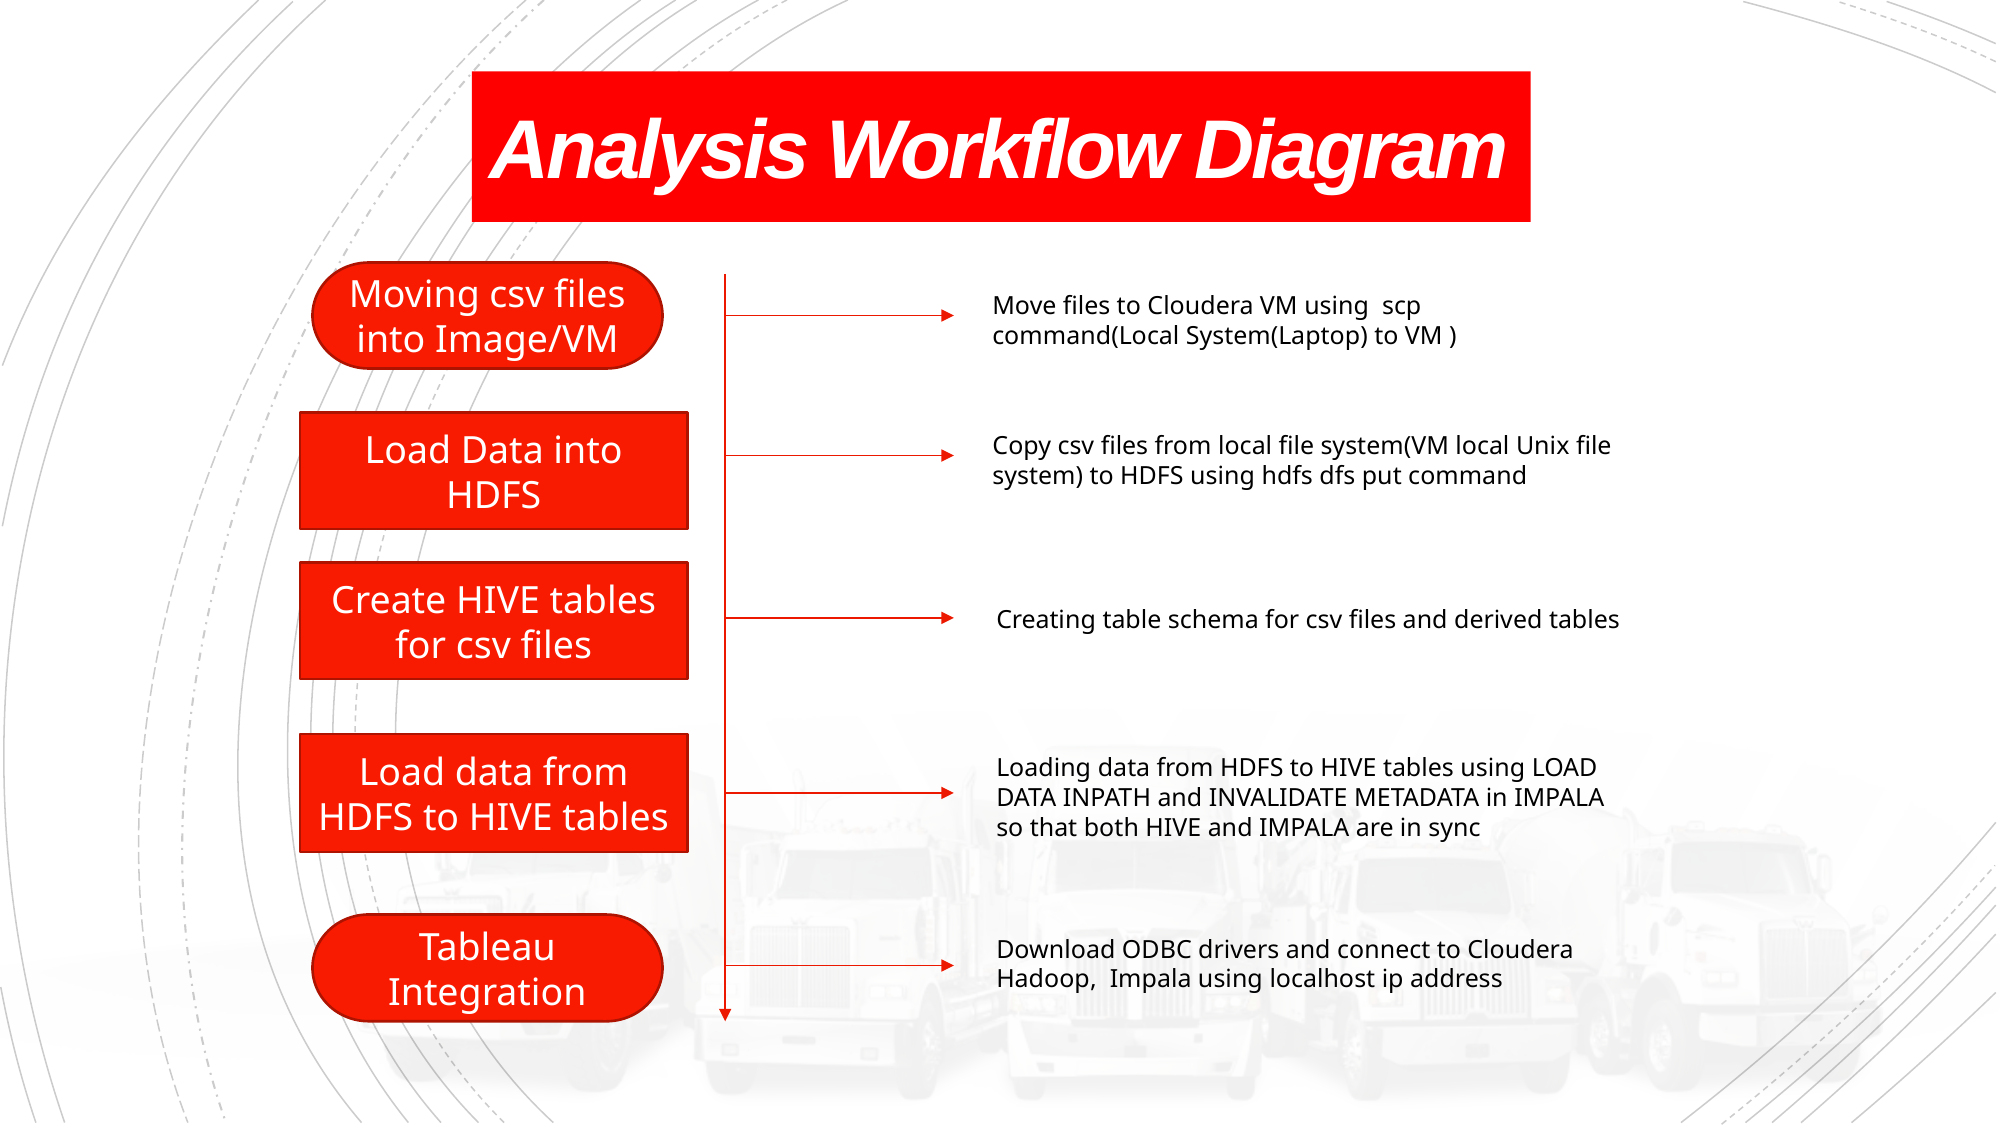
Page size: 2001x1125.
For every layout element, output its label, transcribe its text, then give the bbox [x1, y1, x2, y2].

text_box Analysis Workflow Diagram [137, 103, 1863, 254]
text_box Copy csv files from local file system(VM local Unix file system) to HDFS using hdfs dfs put command [977, 422, 1647, 497]
picture [0, 668, 2000, 1116]
text_box Moving csv files into Image/VM [311, 261, 664, 370]
text_box Load Data into HDFS [299, 411, 689, 530]
text_box Create HIVE tables for csv files [299, 561, 689, 668]
text_box Move files to Cloudera VM using scp command(Local System(Laptop) to VM ) [977, 282, 1609, 358]
text_box [470, 70, 1532, 103]
text_box Creating table schema for csv files and derived tables [981, 596, 1650, 642]
